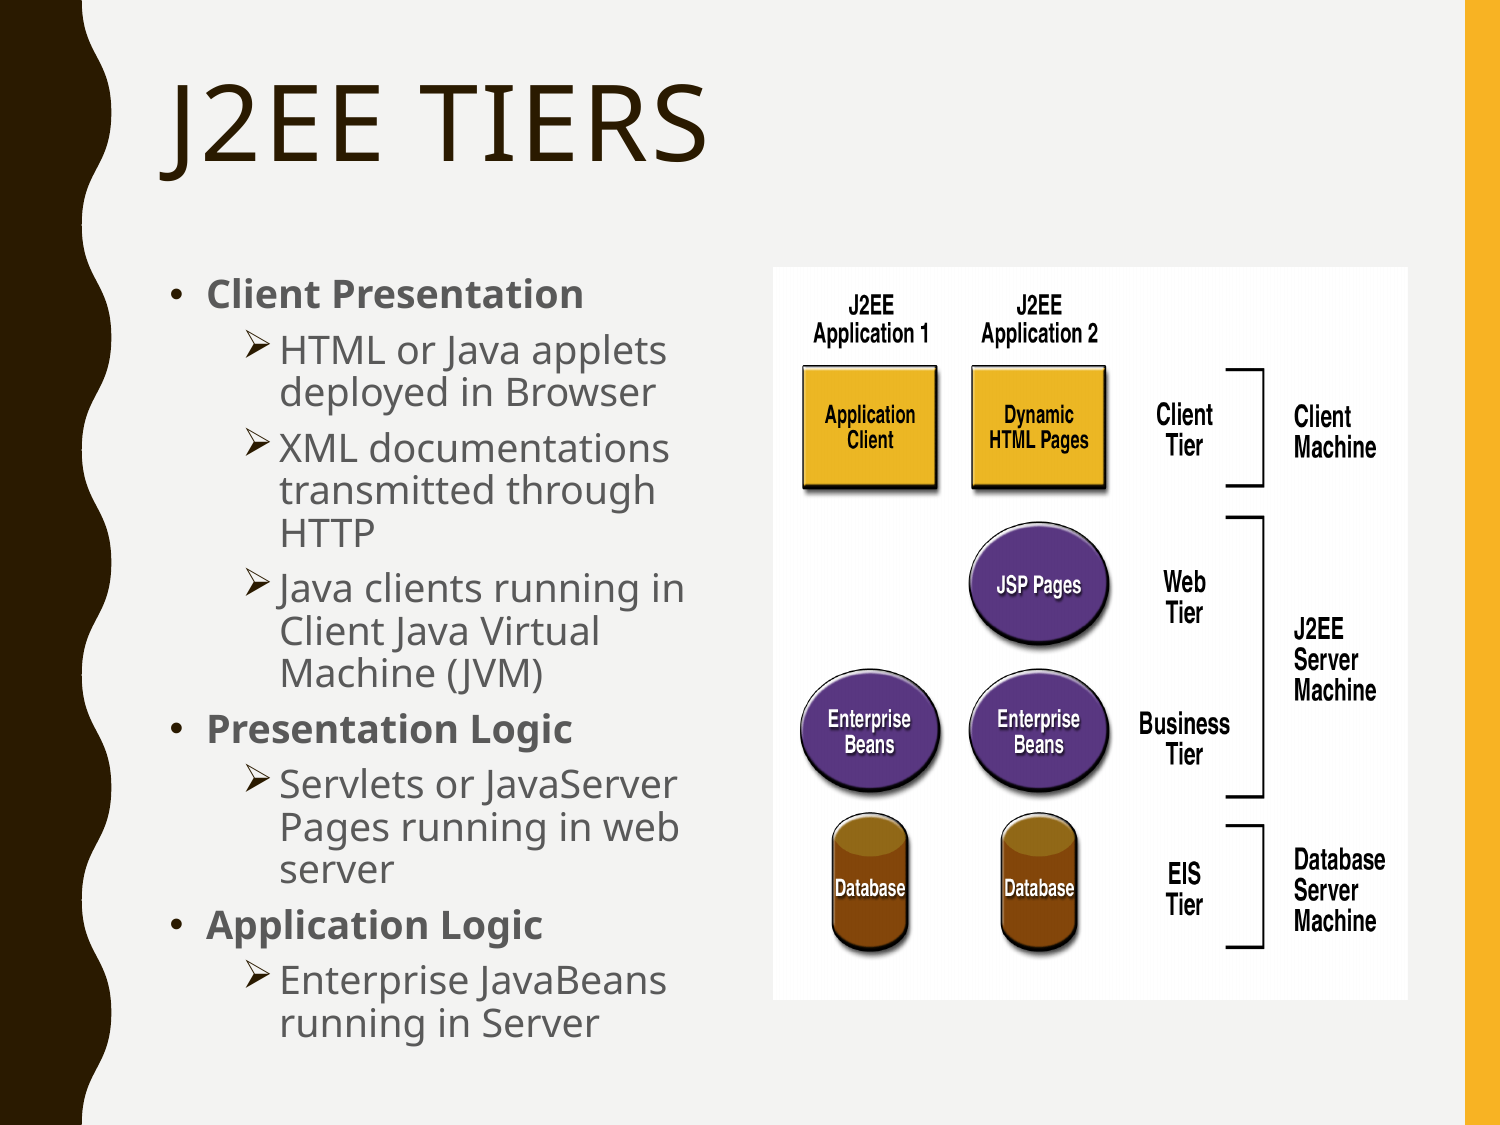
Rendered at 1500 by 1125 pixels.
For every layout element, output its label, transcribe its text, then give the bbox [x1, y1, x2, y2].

title J2EE Tiers [154, 62, 1407, 308]
list Client Presentation HTML or Java applets deployed in Browser XML documentations transmitted through HTTP Java clients running in Client Java Virtual Machine (JVM) Presentation Logic Servlets or JavaServer Pages running in web server Application Logic Enterprise JavaBeans running in Server [154, 267, 745, 1059]
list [773, 267, 1408, 1000]
